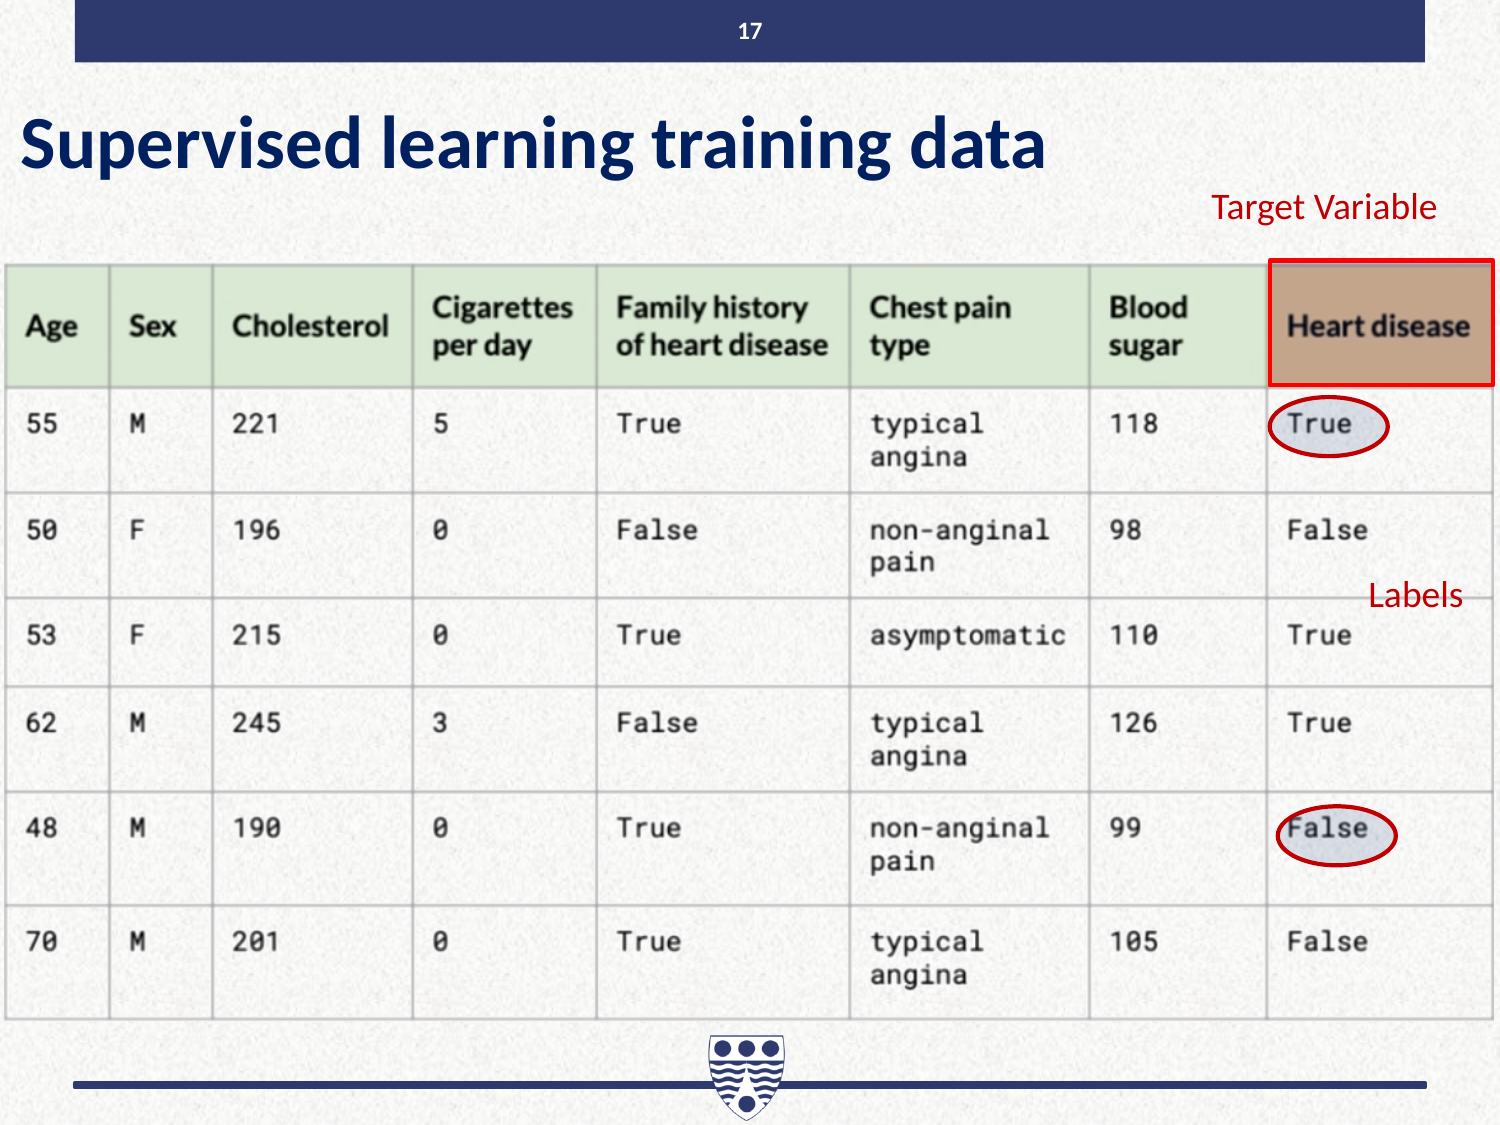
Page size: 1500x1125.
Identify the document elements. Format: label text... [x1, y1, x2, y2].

title Supervised learning training data [5, 45, 1356, 233]
picture [4, 260, 1494, 1024]
text_box Target Variable [1196, 175, 1500, 235]
slide_number 17 [720, 0, 780, 60]
picture [708, 1035, 792, 1121]
